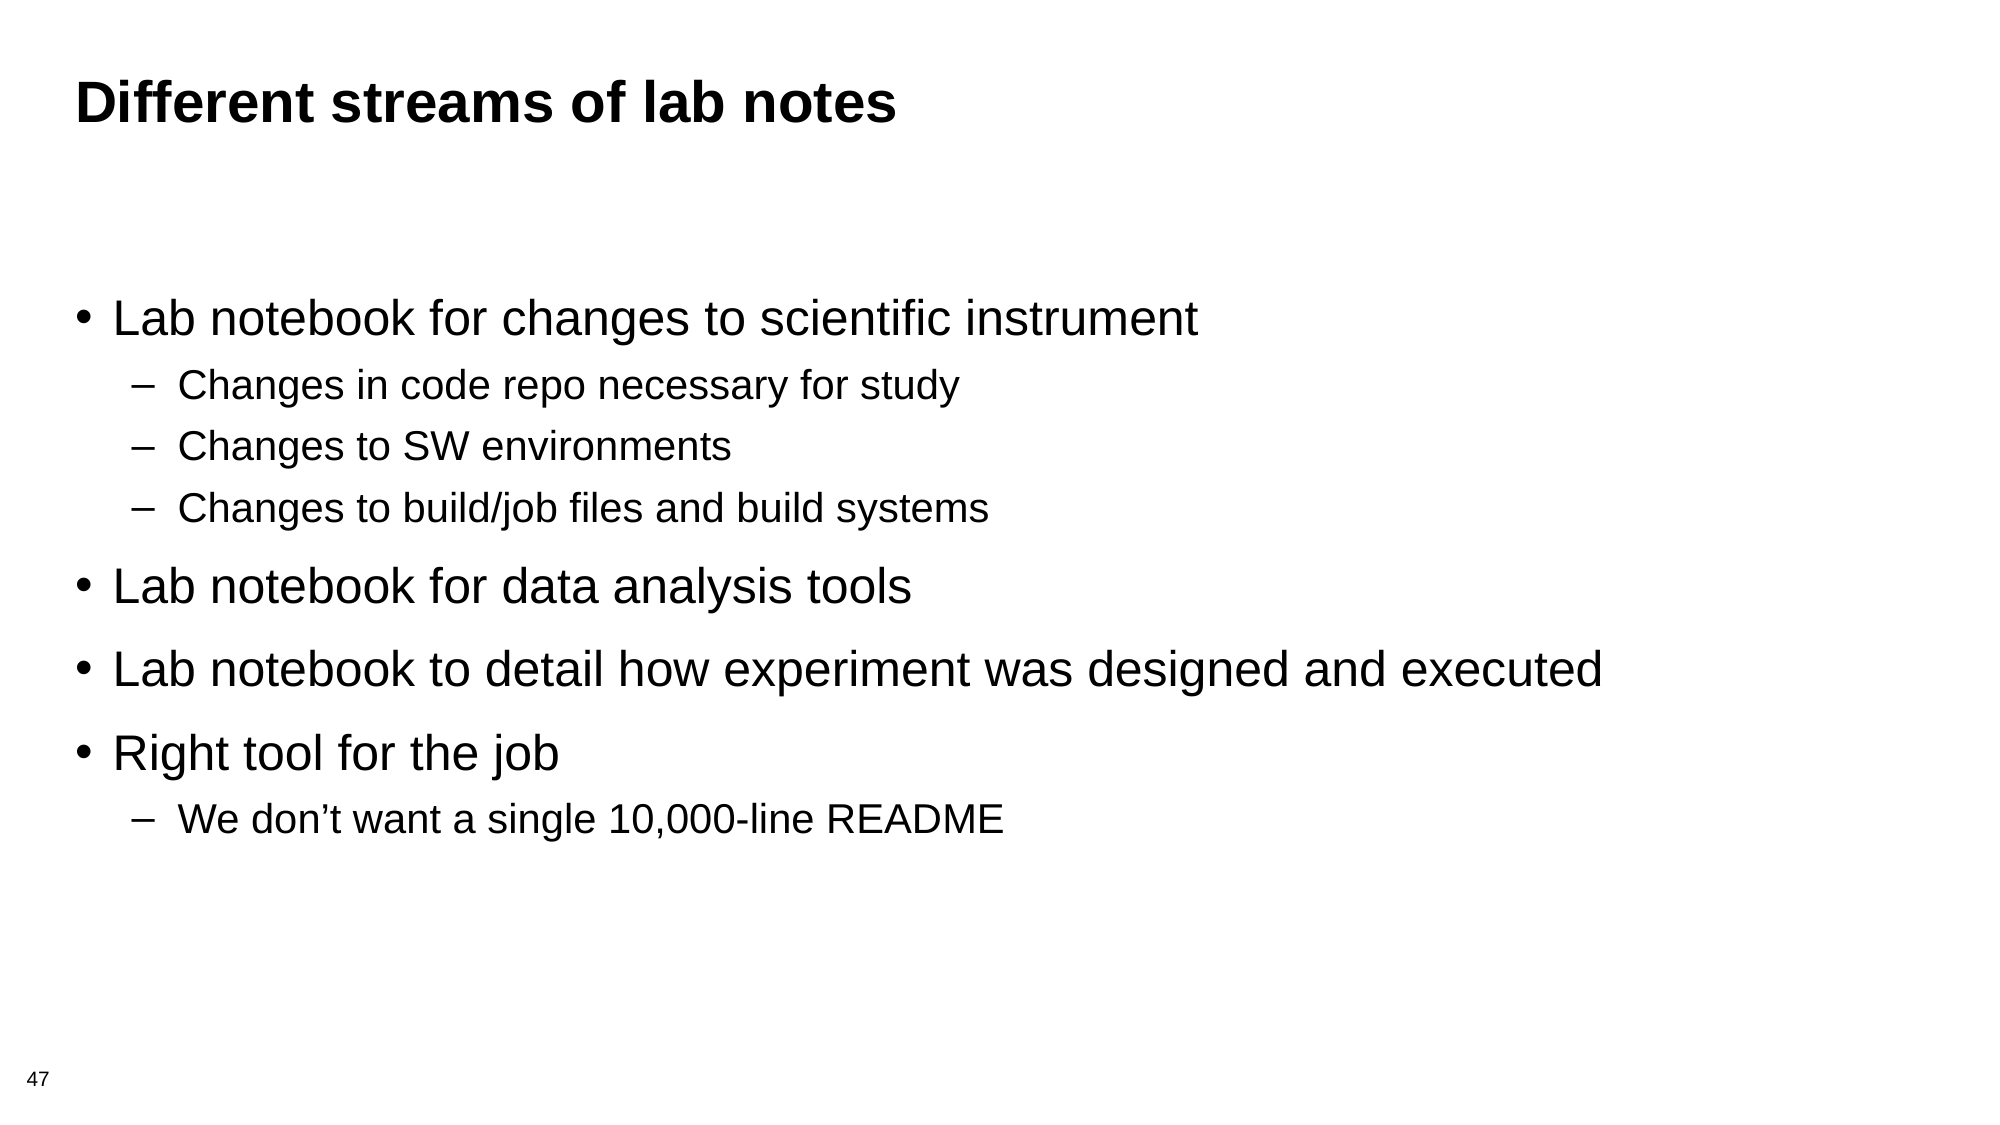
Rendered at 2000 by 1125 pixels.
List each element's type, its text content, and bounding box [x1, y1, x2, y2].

list Lab notebook for changes to scientific instrument Changes in code repo necessary for study Changes to SW environments Changes to build/job files and build systems Lab notebook for data analysis tools Lab notebook to detail how experiment was designed and executed Right tool for the job We don’t want a single 10,000-line README [59, 284, 1926, 950]
title Different streams of lab notes [59, 67, 1926, 218]
